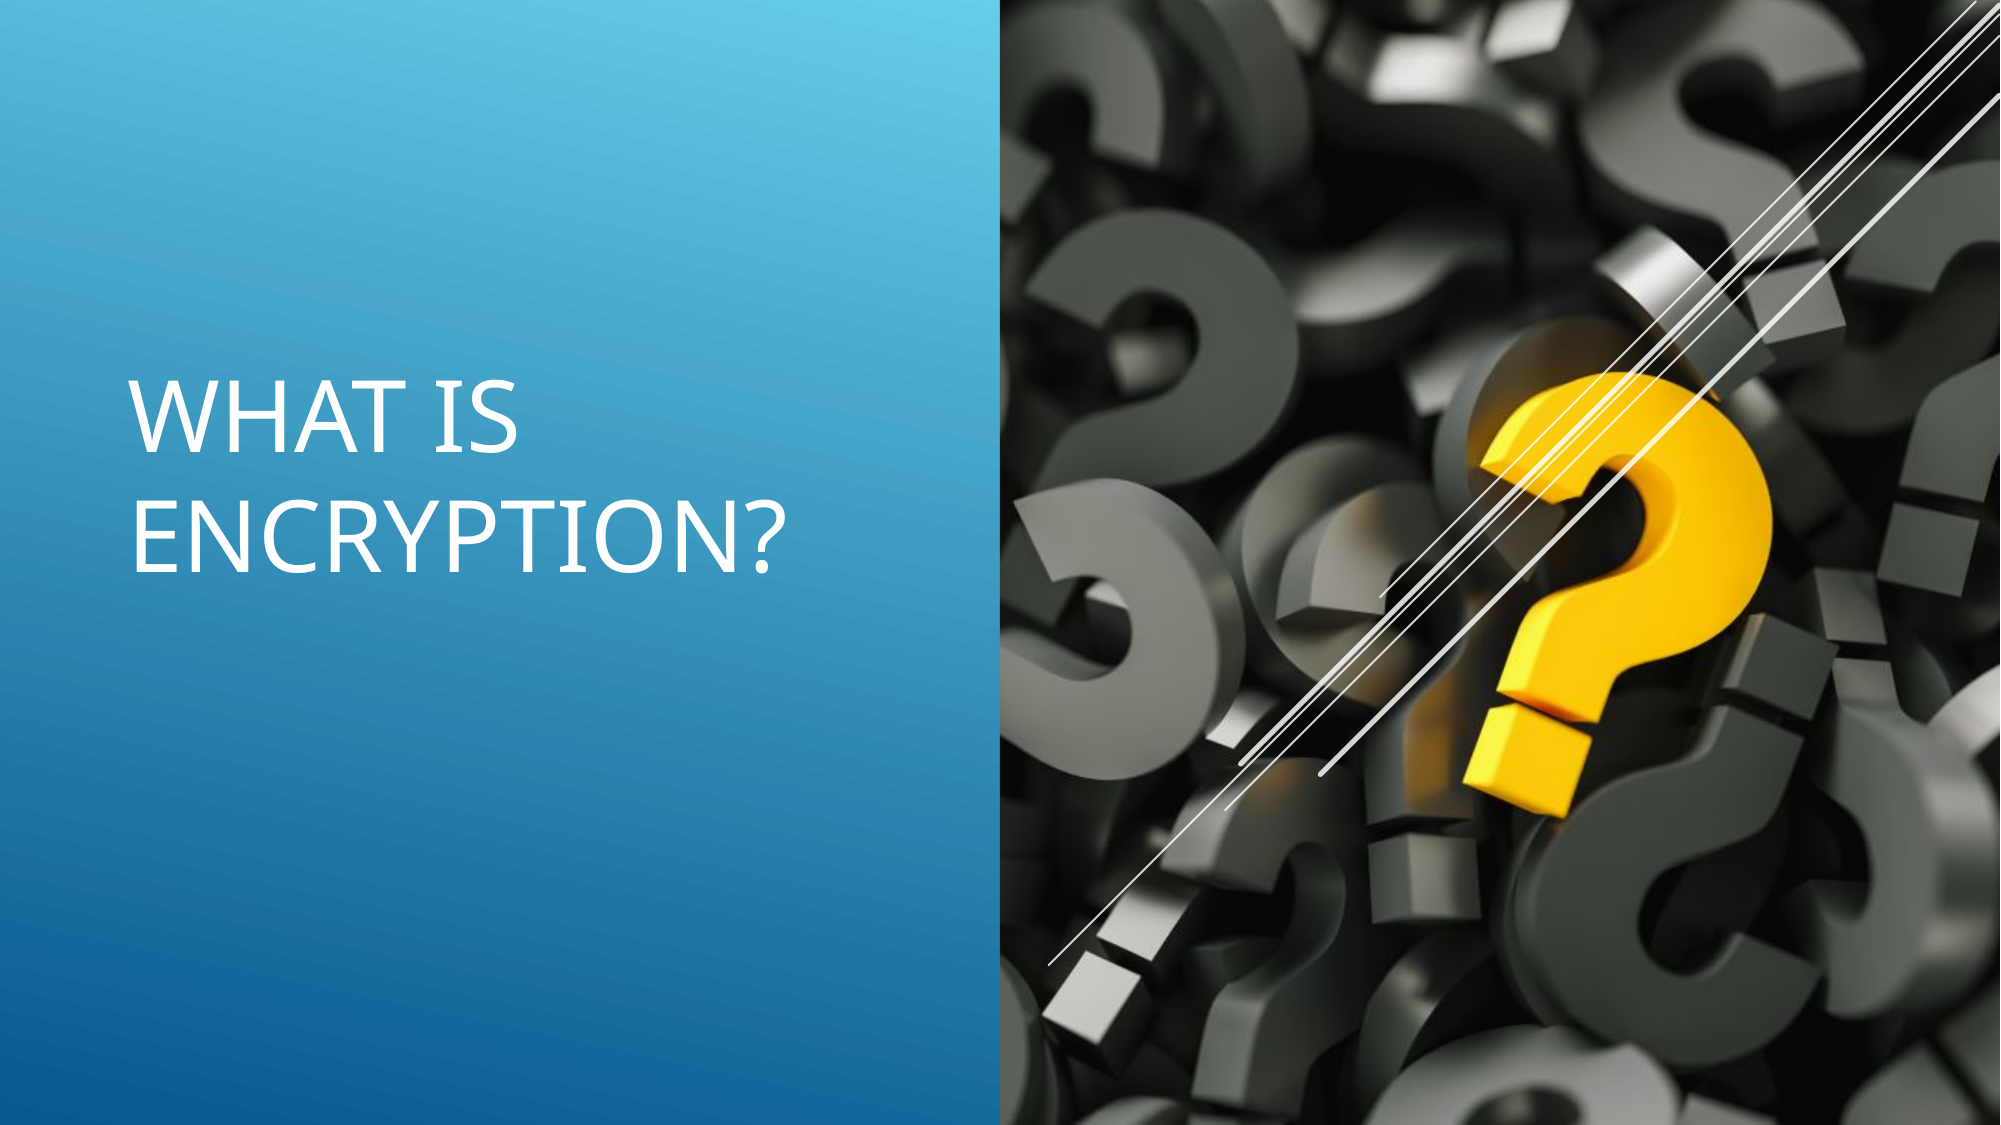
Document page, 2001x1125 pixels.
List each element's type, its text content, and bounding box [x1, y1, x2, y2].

text_box [0, 0, 999, 1125]
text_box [1048, 1, 2000, 966]
title What is encryption? [112, 112, 897, 600]
picture [999, 0, 2000, 1125]
